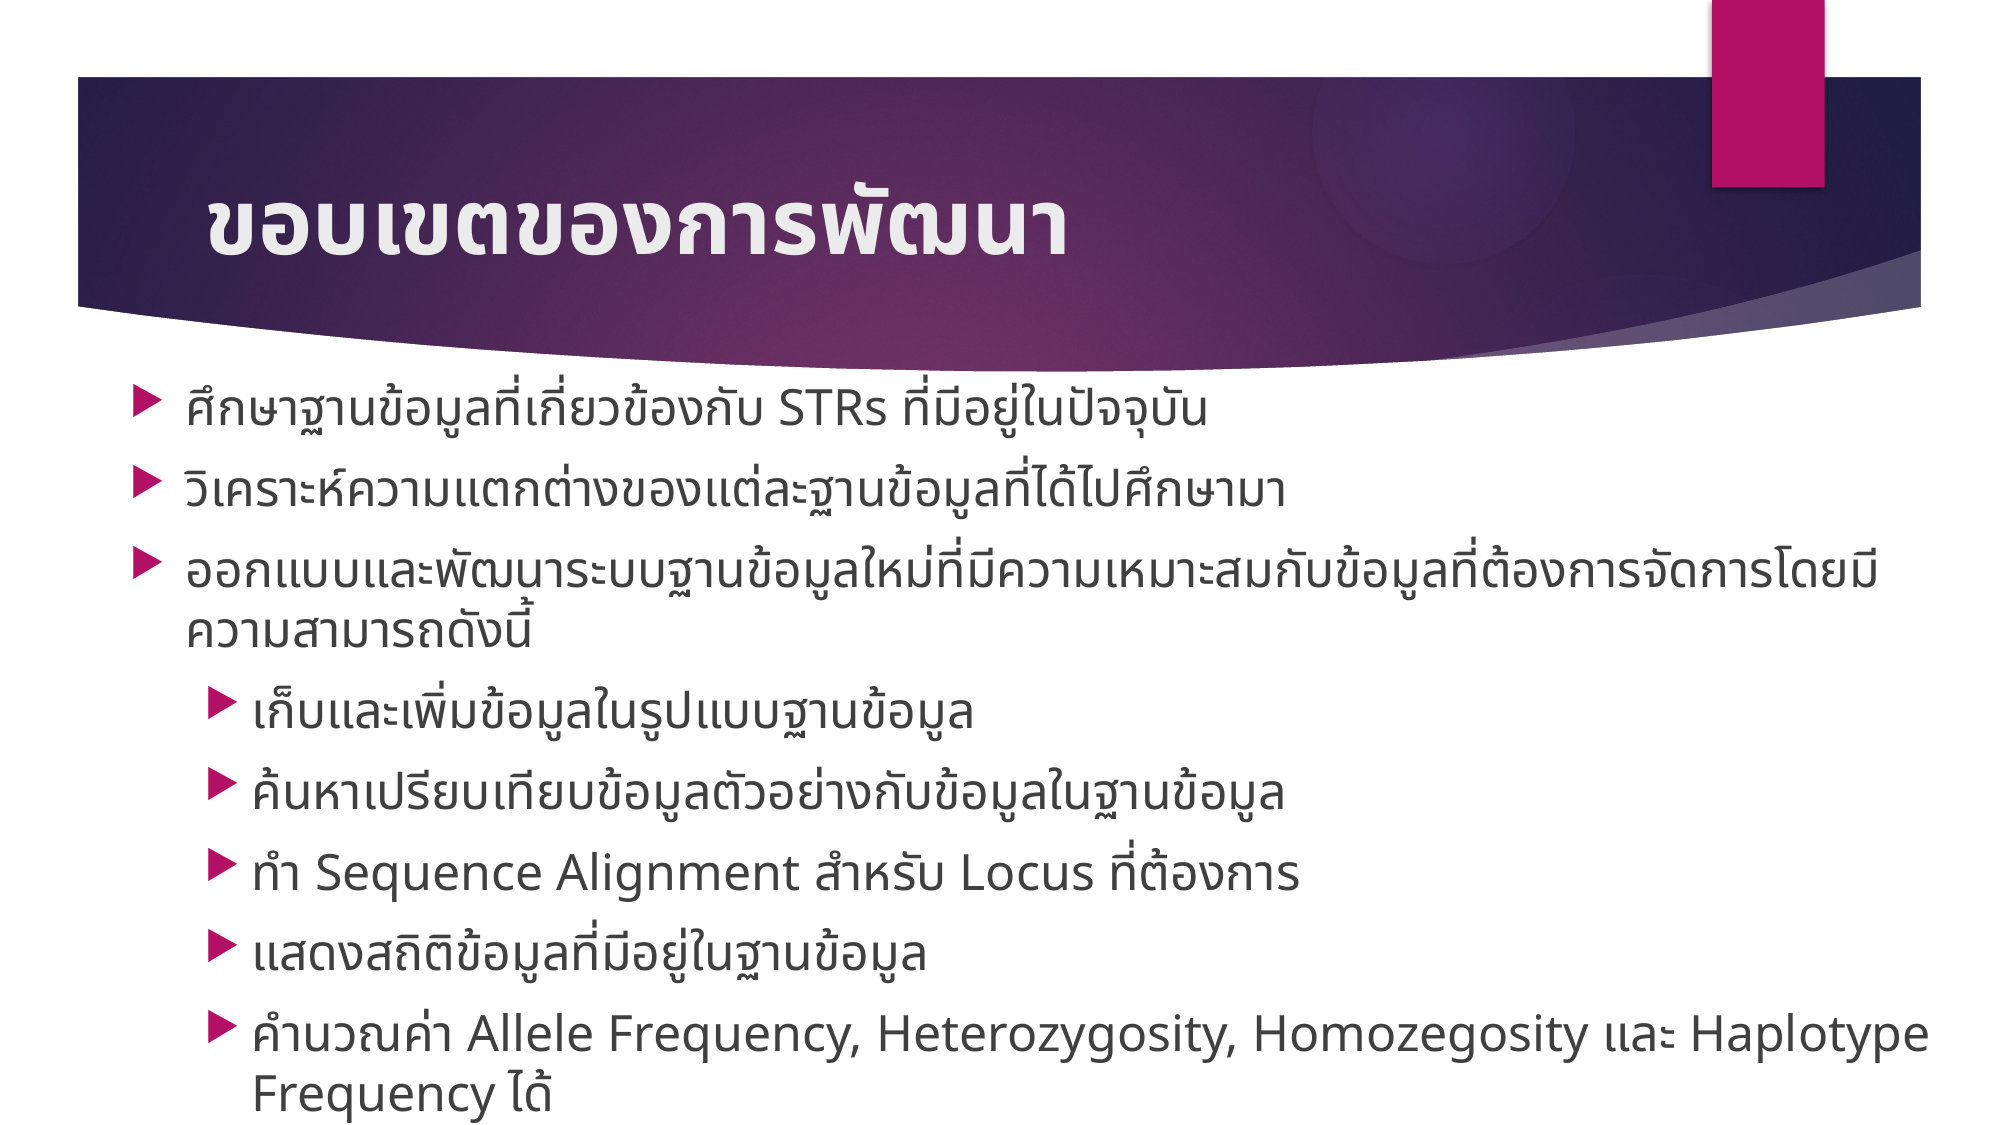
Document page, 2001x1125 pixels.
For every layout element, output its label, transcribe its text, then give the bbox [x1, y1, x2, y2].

title ขอบเขตของการพัฒนา [189, 159, 1627, 276]
list ศึกษาฐานข้อมูลที่เกี่ยวข้องกับ STRs ที่มีอยู่ในปัจจุบัน วิเคราะห์ความแตกต่างของแต่ละฐานข้อมูลที่ได้ไปศึกษามา ออกแบบและพัฒนาระบบฐานข้อมูลใหม่ที่มีความเหมาะสมกับข้อมูลที่ต้องการจัดการโดยมีความสามารถดังนี้ เก็บและเพิ่มข้อมูลในรูปแบบฐานข้อมูล ค้นหาเปรียบเทียบข้อมูลตัวอย่างกับข้อมูลในฐานข้อมูล ทำ Sequence Alignment สำหรับ Locus ที่ต้องการ แสดงสถิติข้อมูลที่มีอยู่ในฐานข้อมูล คำนวณค่า Allele Frequency, Heterozygosity, Homozegosity และ Haplotype Frequency ได้ ทดสอบและประเมินผลการท างานของระบบใหม่ [114, 368, 1982, 1077]
